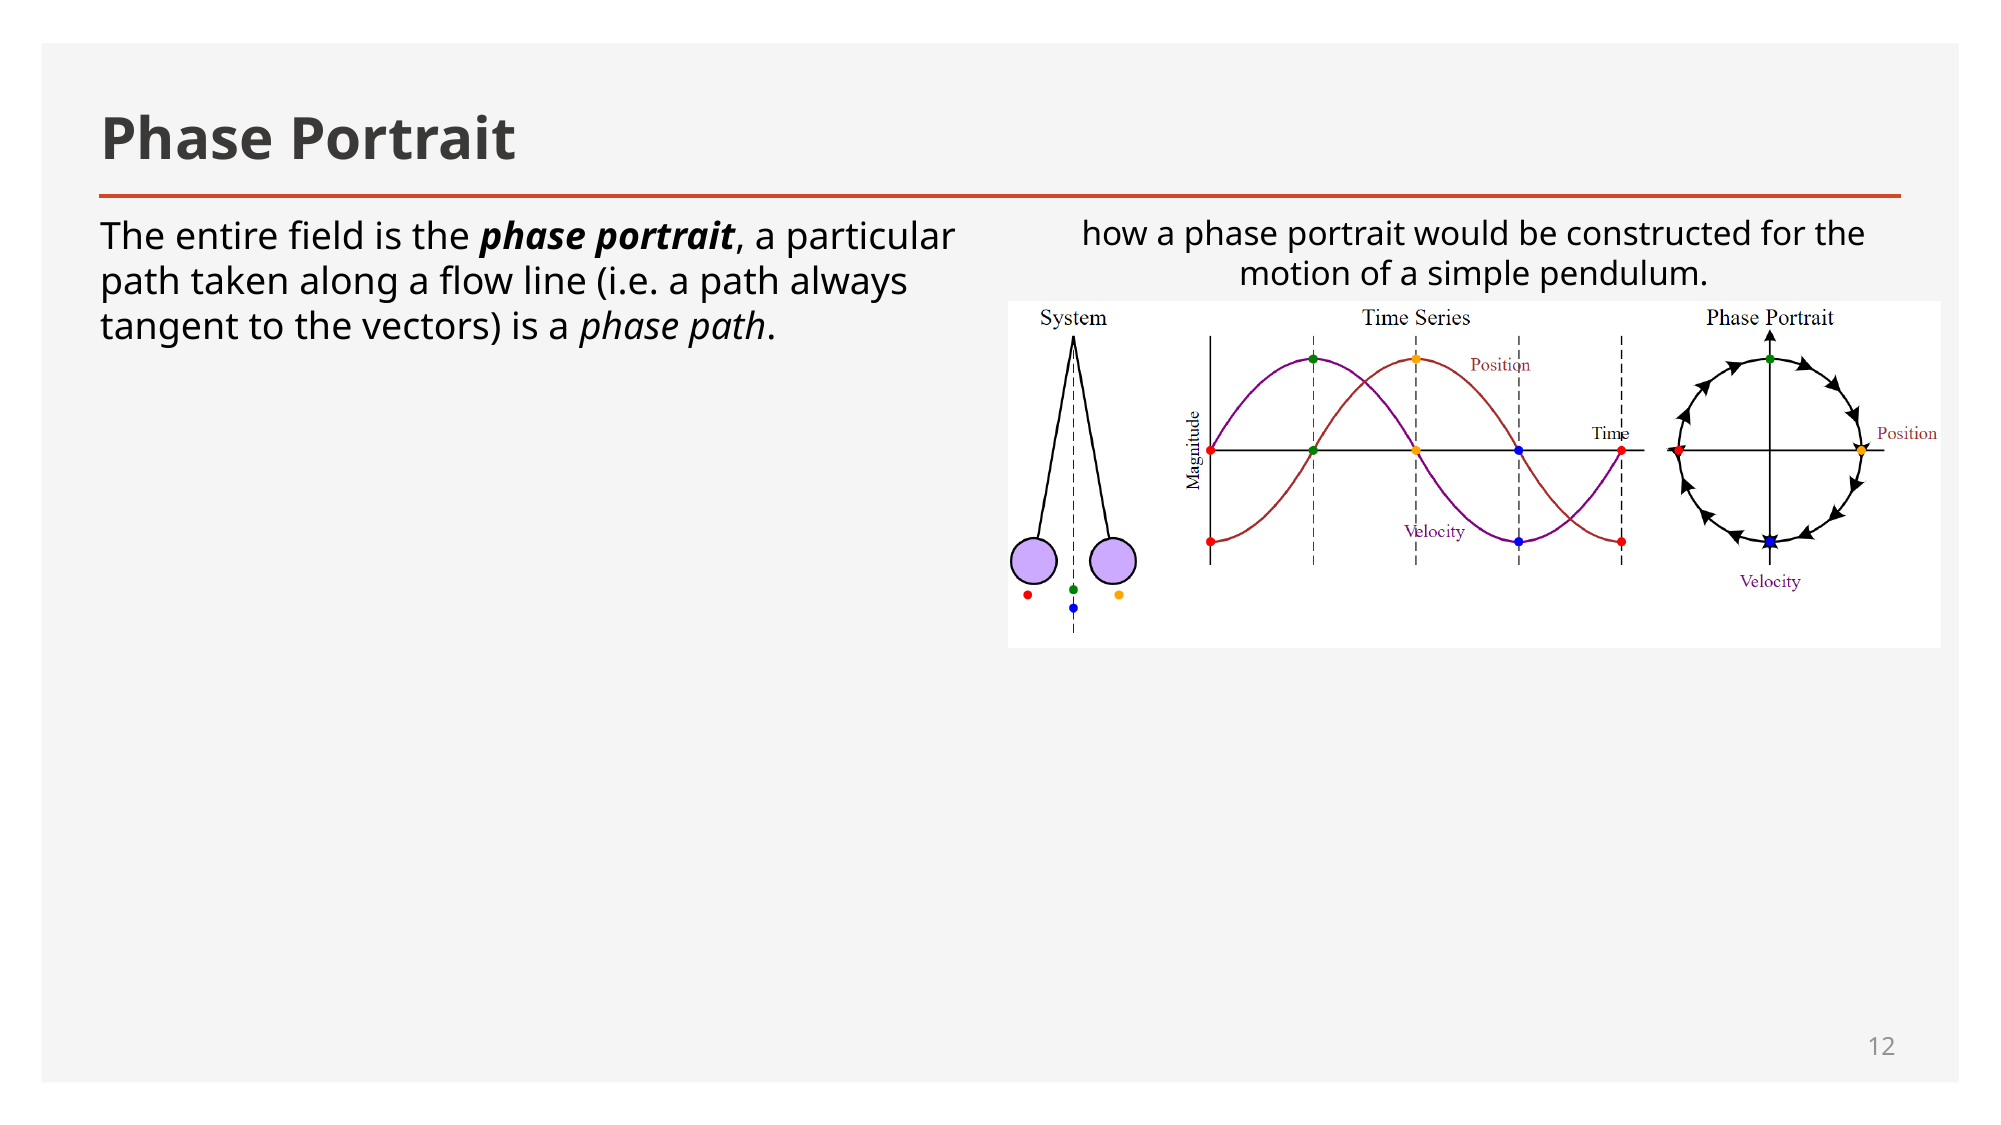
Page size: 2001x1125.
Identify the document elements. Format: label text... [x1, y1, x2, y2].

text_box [1008, 205, 1941, 648]
text_box The entire field is the phase portrait, a particular path taken along a flow line (i.e. a path always tangent to the vectors) is a phase path. [85, 205, 1000, 355]
slide_number 12 [1373, 1017, 1911, 1078]
title Phase Portrait [85, 73, 1214, 179]
